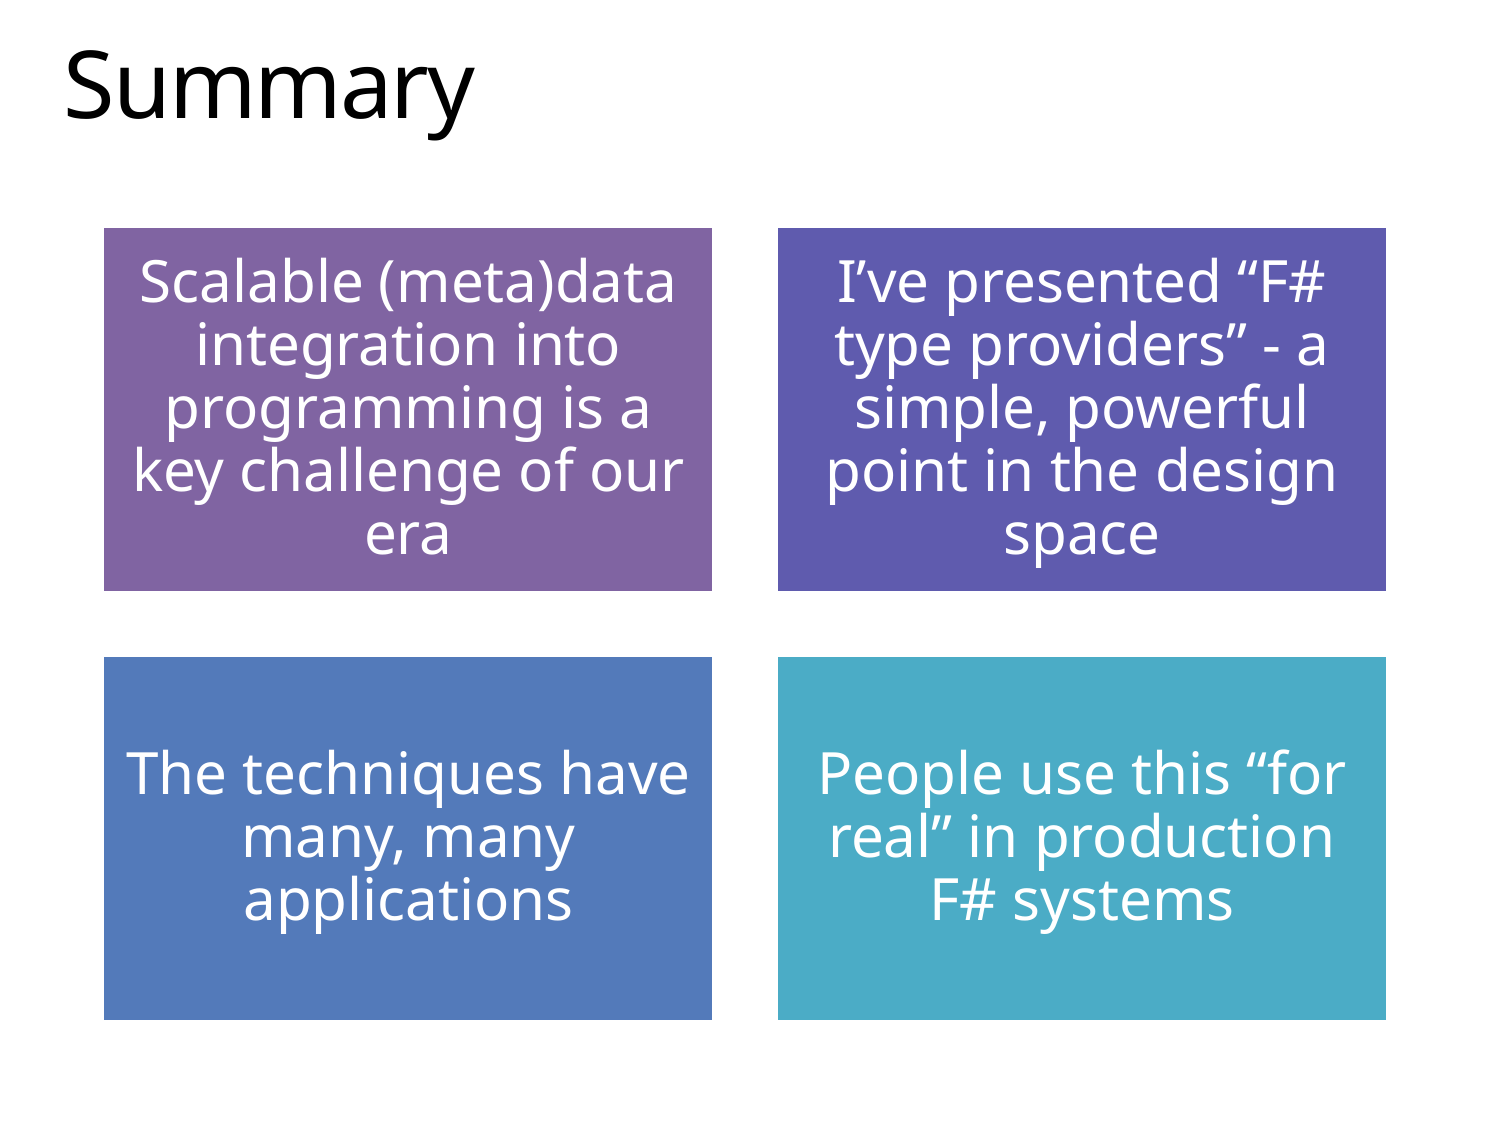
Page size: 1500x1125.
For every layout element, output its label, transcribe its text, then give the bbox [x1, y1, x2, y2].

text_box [0, 225, 1500, 1023]
title Summary [63, 37, 1436, 140]
